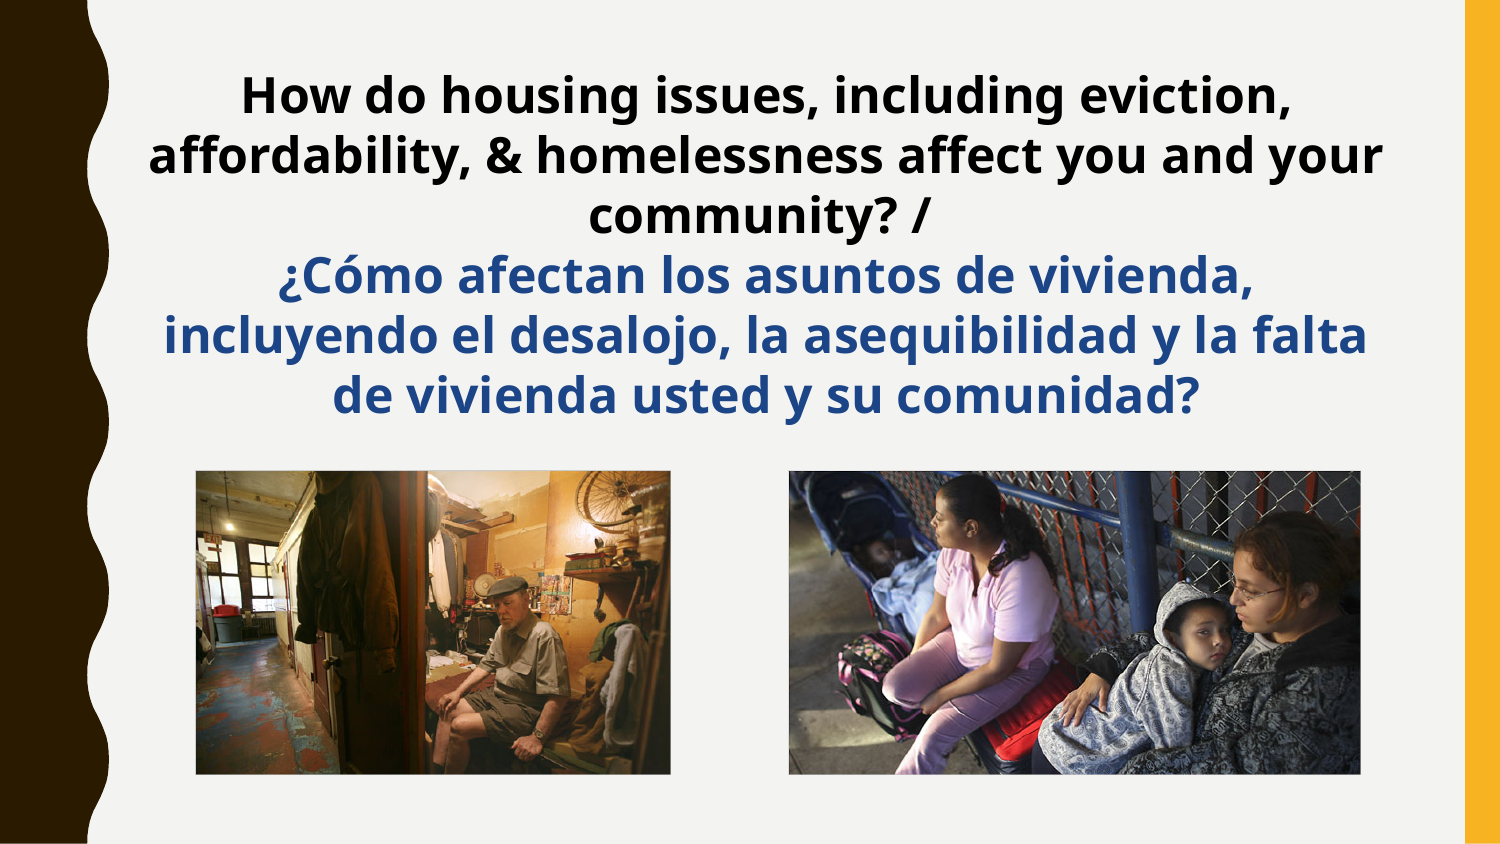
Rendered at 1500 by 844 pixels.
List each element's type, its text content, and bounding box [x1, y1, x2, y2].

text_box How do housing issues, including eviction, affordability, & homelessness affect you and your community? / ¿Cómo afectan los asuntos de vivienda, incluyendo el desalojo, la asequibilidad y la falta de vivienda usted y su comunidad? [127, 48, 1406, 487]
picture [788, 469, 1361, 776]
picture [195, 469, 671, 776]
